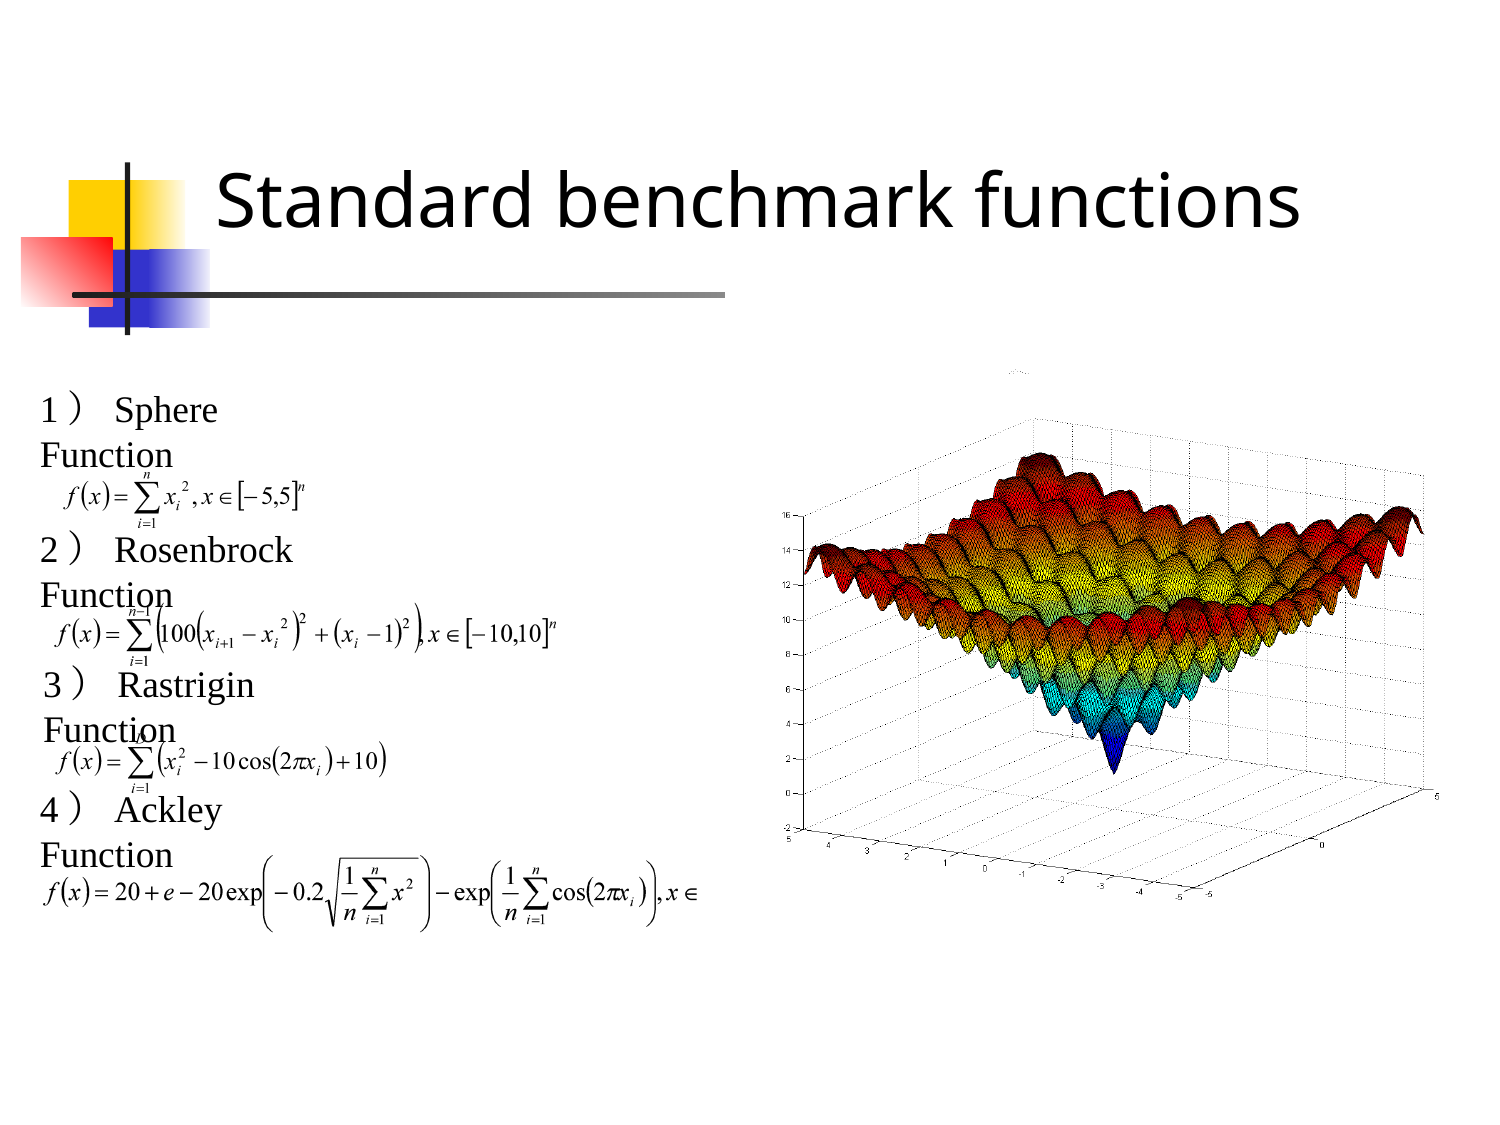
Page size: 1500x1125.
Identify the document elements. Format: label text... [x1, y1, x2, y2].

text_box 3）Rastrigin Function [28, 675, 269, 736]
title Standard benchmark functions [200, 62, 1438, 250]
text_box 4）Ackley Function [24, 800, 269, 861]
text_box 2）Rosenbrock Function [24, 540, 269, 646]
picture [38, 228, 1500, 951]
text_box 1）Sphere Function [24, 399, 269, 505]
